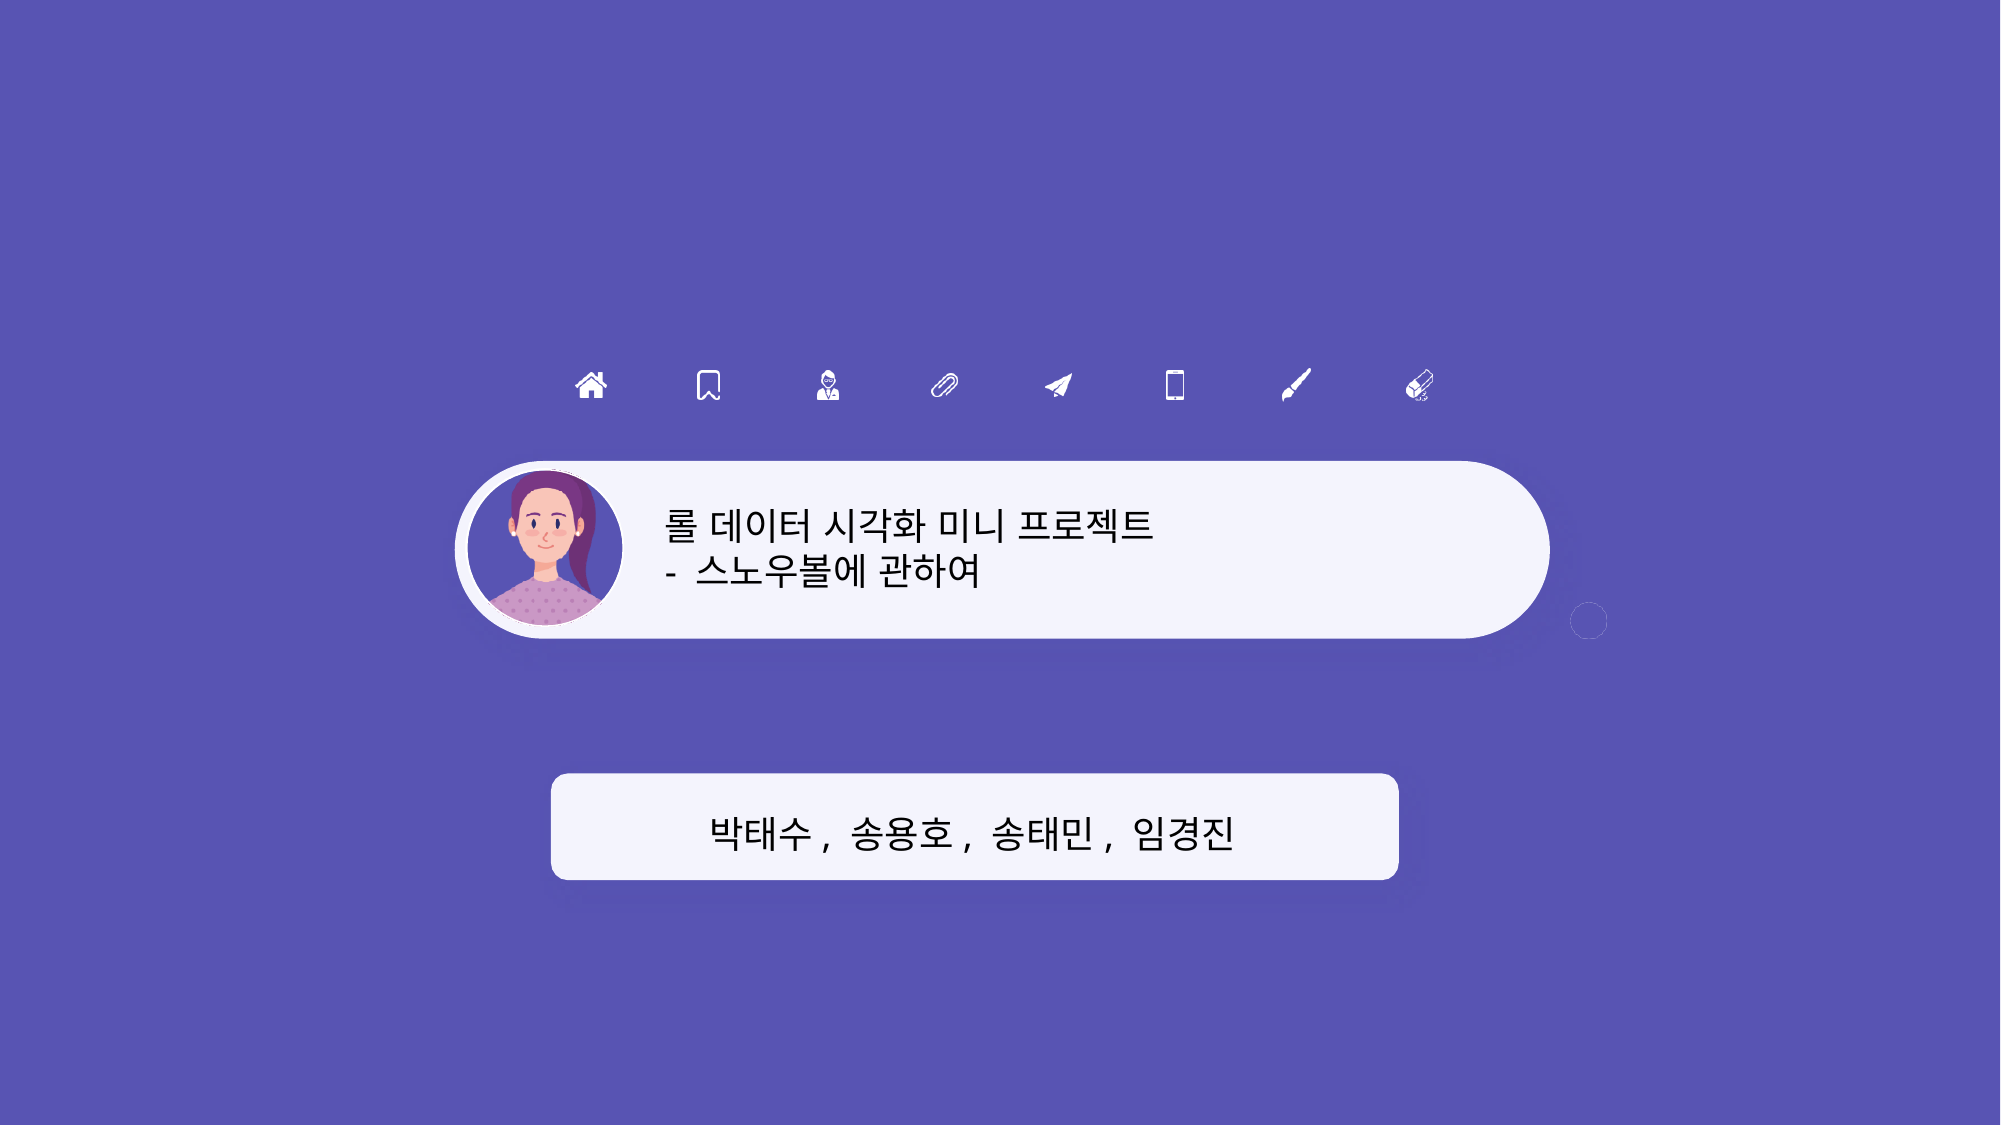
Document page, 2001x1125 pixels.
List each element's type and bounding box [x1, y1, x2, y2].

picture [697, 370, 720, 400]
picture [1045, 373, 1072, 397]
picture [435, 441, 1591, 680]
picture [1406, 369, 1433, 401]
text_box [531, 753, 1438, 928]
text_box [465, 468, 1607, 639]
picture [1166, 370, 1184, 400]
picture [575, 372, 607, 398]
picture [931, 373, 958, 397]
picture [817, 370, 839, 400]
picture [1282, 368, 1311, 402]
